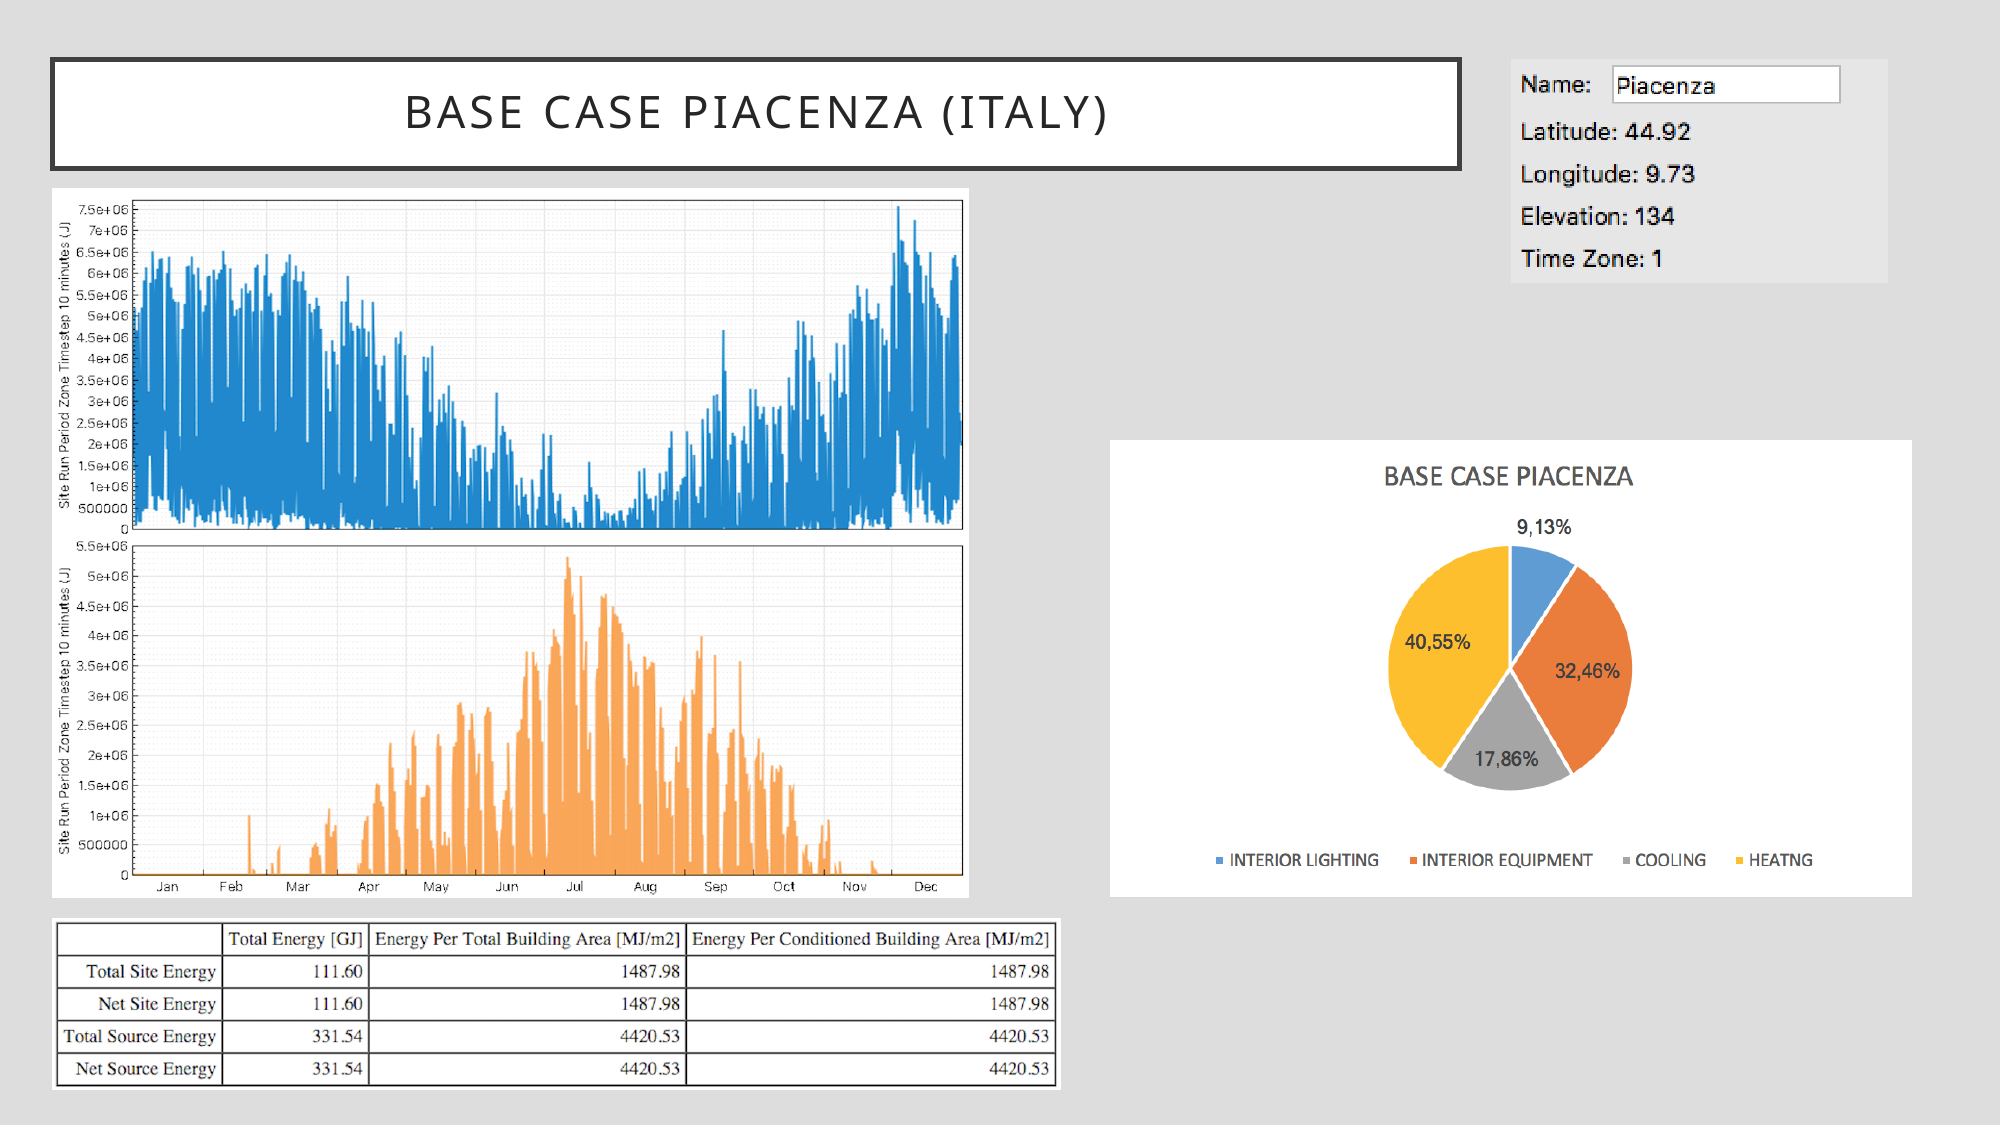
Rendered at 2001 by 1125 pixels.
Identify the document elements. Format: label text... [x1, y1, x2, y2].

picture [1110, 440, 1912, 898]
title BASE CASE PIACENZA (ITALY) [50, 57, 1462, 171]
picture [1511, 59, 1888, 283]
picture [52, 918, 1061, 1090]
picture [52, 188, 969, 898]
